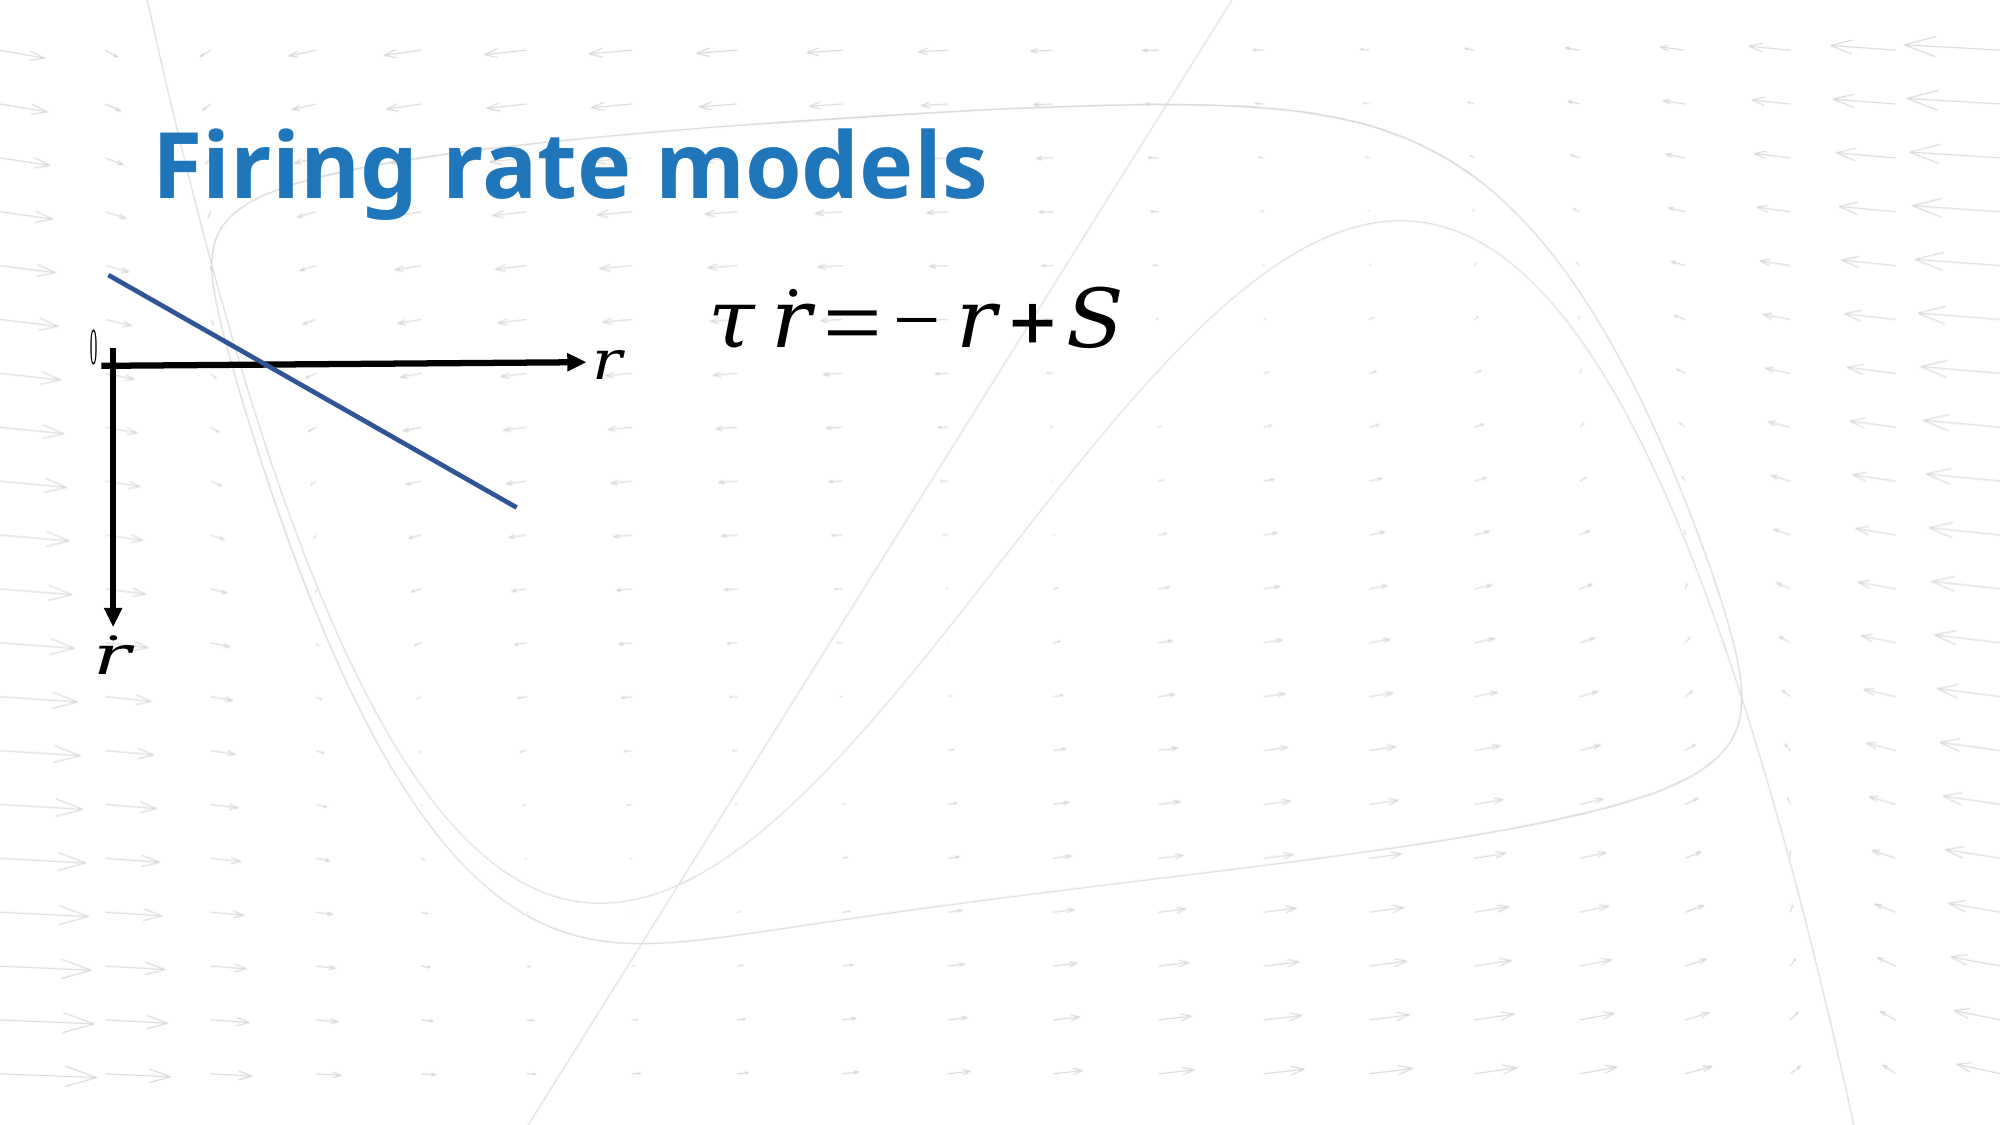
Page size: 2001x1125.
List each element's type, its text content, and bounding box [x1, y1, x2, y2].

title Firing rate models [137, 59, 1863, 278]
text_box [89, 275, 629, 688]
